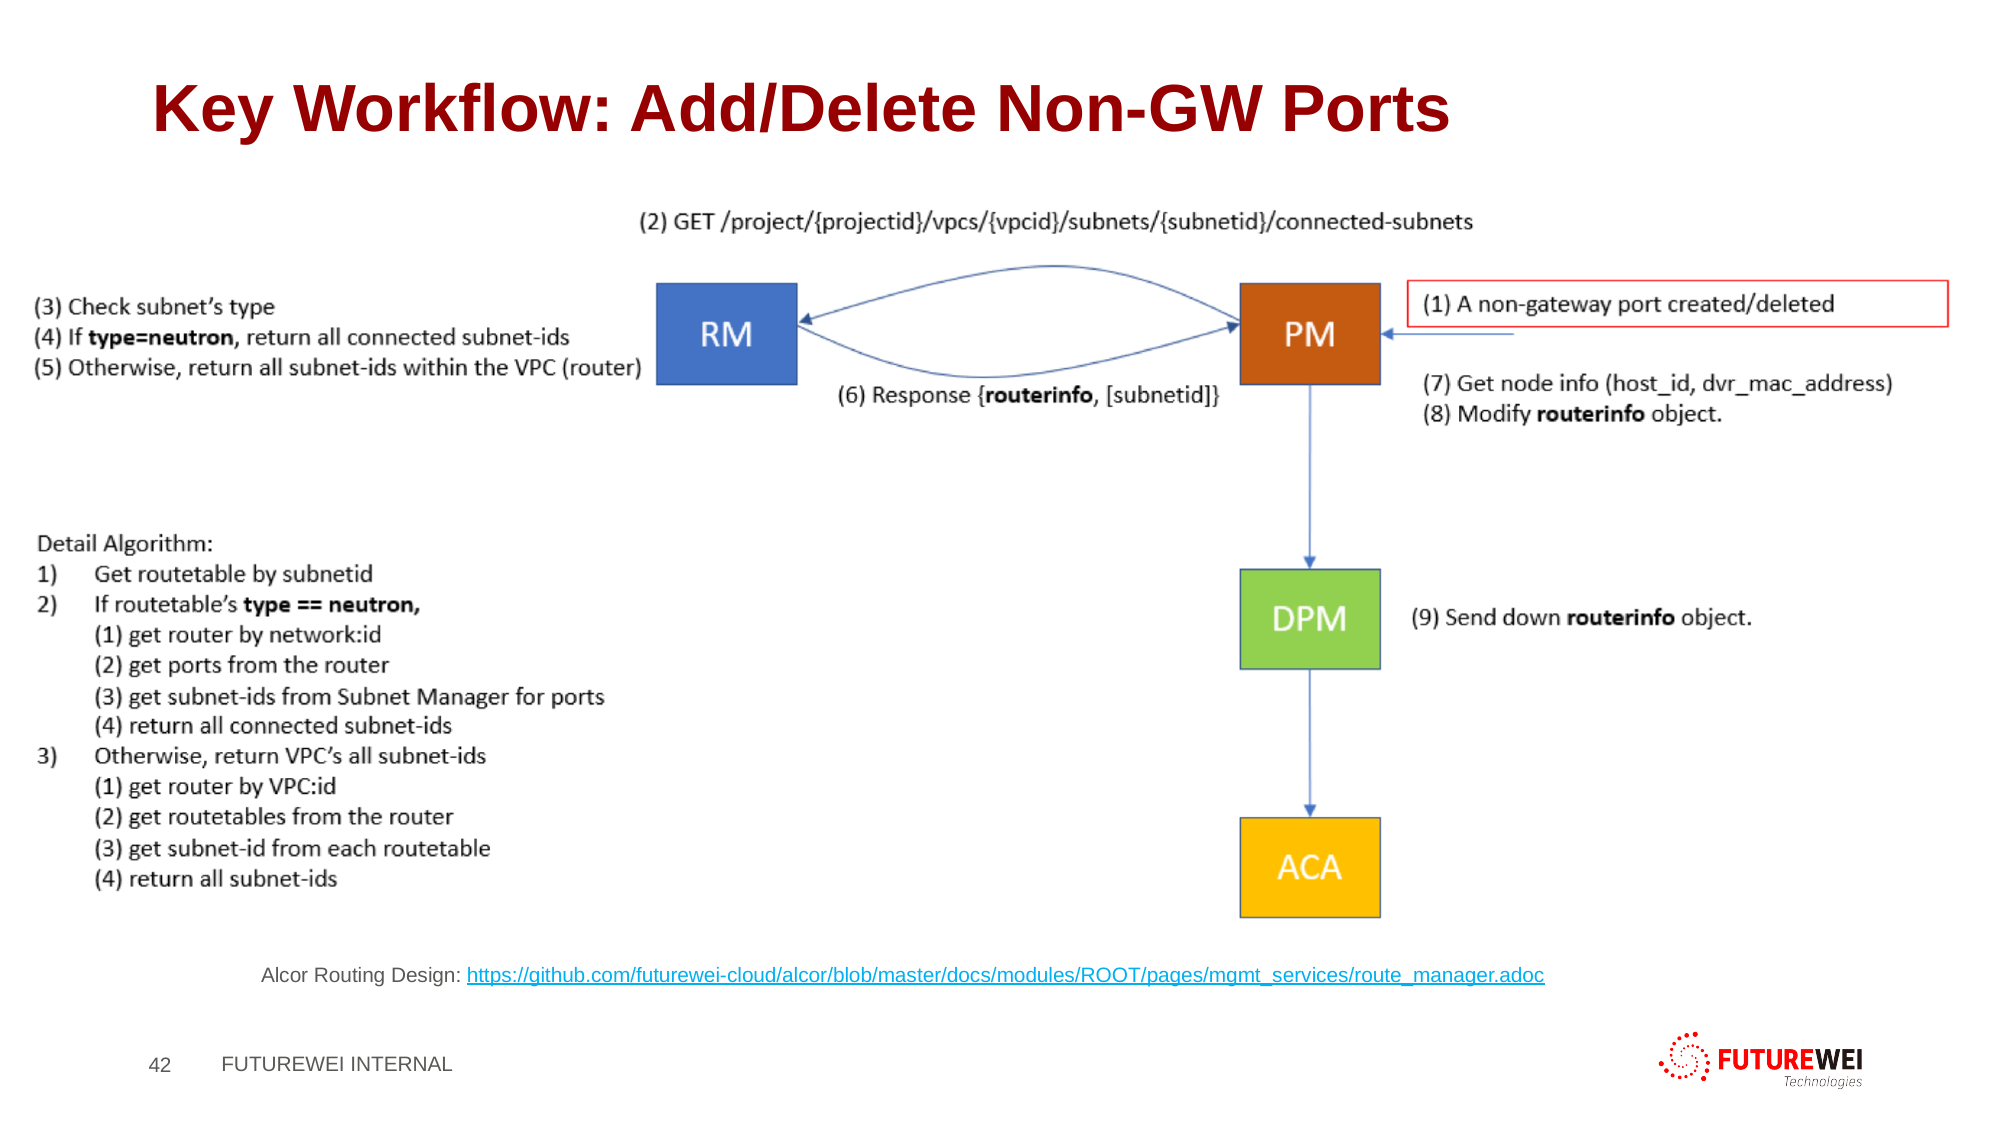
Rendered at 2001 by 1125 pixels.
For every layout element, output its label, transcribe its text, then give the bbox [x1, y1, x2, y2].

title Key Workflow: Add/Delete Non-GW Ports [137, 59, 1863, 154]
picture [0, 189, 1986, 949]
text_box Alcor Routing Design: https://github.com/futurewei-cloud/alcor/blob/master/docs/modules/ROOT/pages/mgmt_services/route_manager.adoc [246, 953, 1641, 994]
slide_number 42 [117, 1039, 203, 1089]
footer FUTUREWEI INTERNAL [206, 1039, 882, 1088]
picture [1638, 1011, 1882, 1102]
